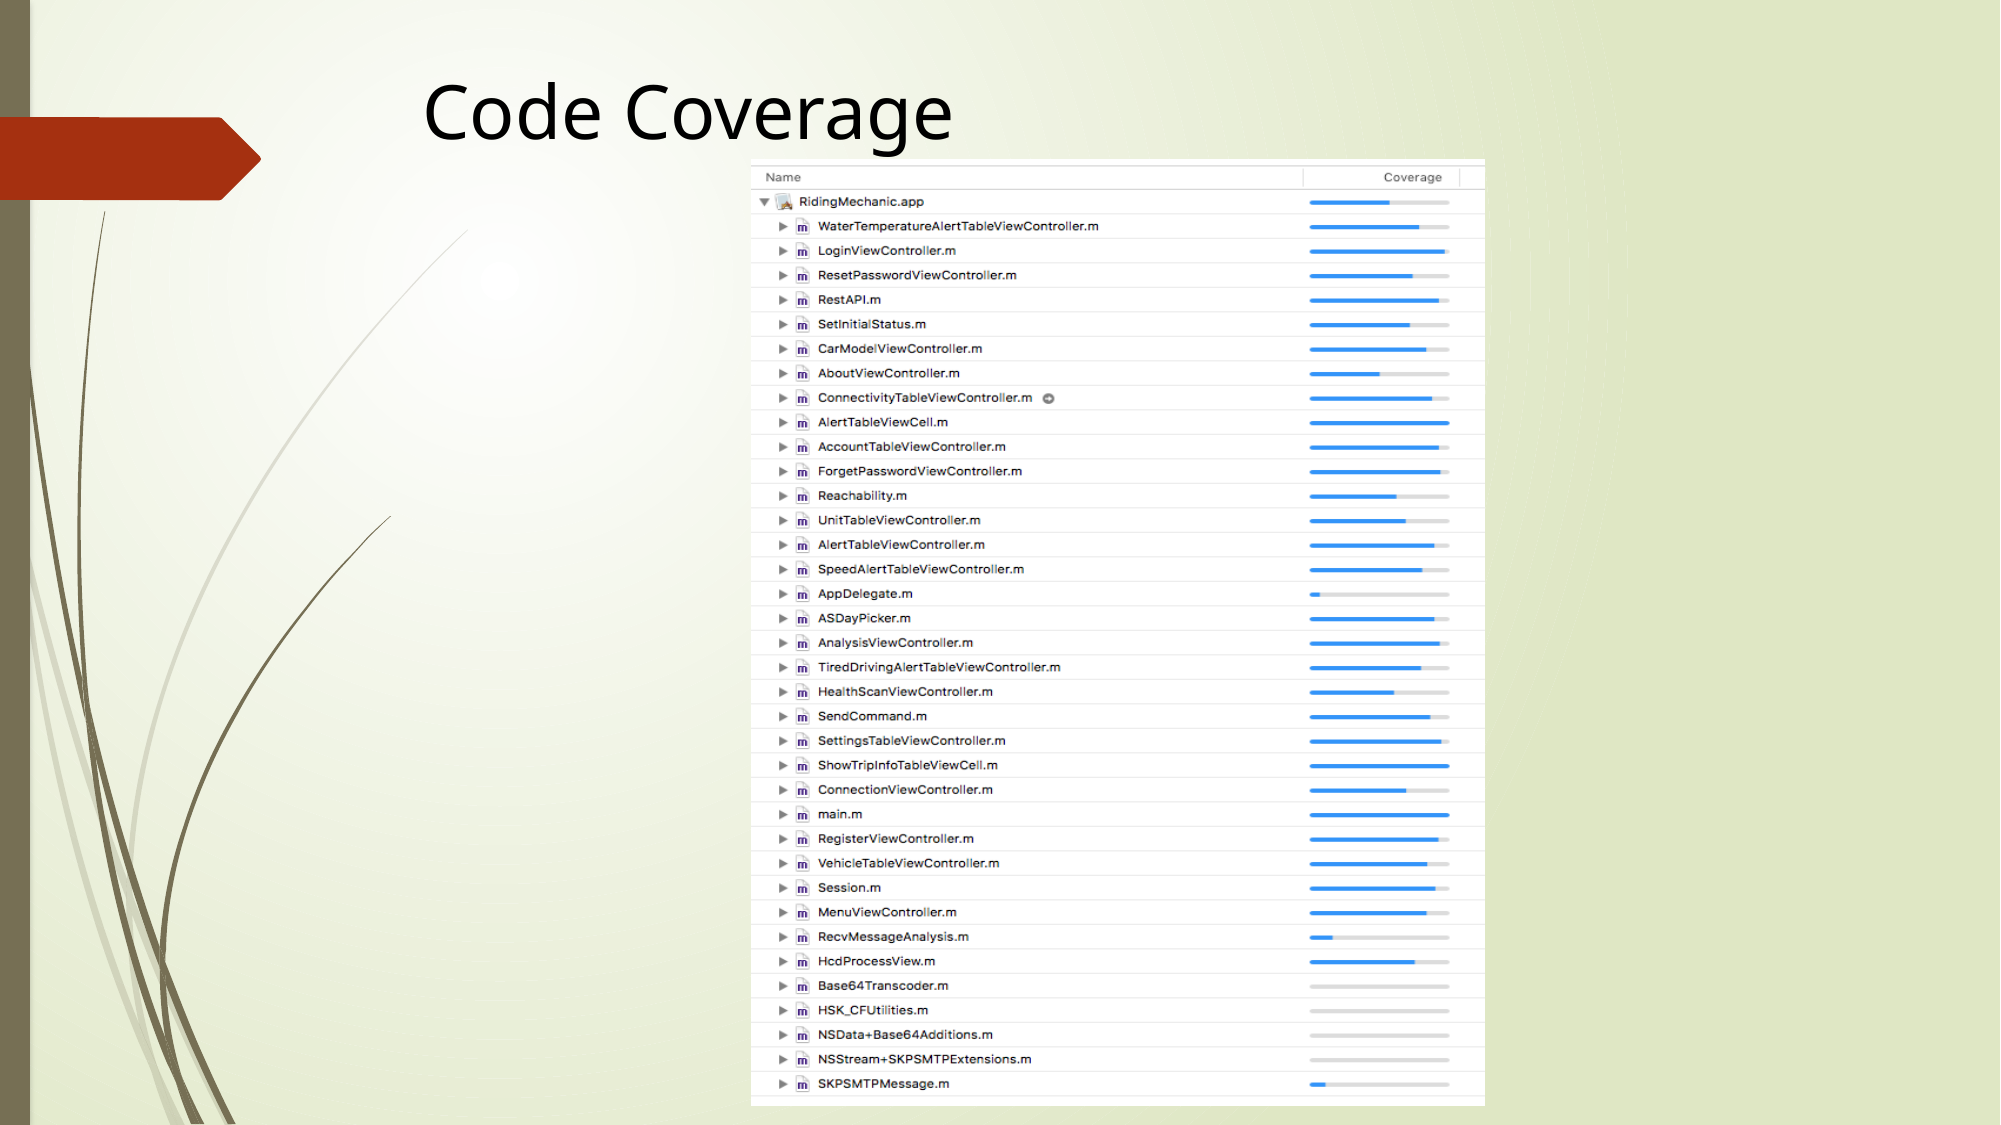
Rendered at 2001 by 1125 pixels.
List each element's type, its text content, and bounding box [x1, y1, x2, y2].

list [750, 158, 1485, 1107]
text_box Code Coverage [407, 56, 1095, 207]
